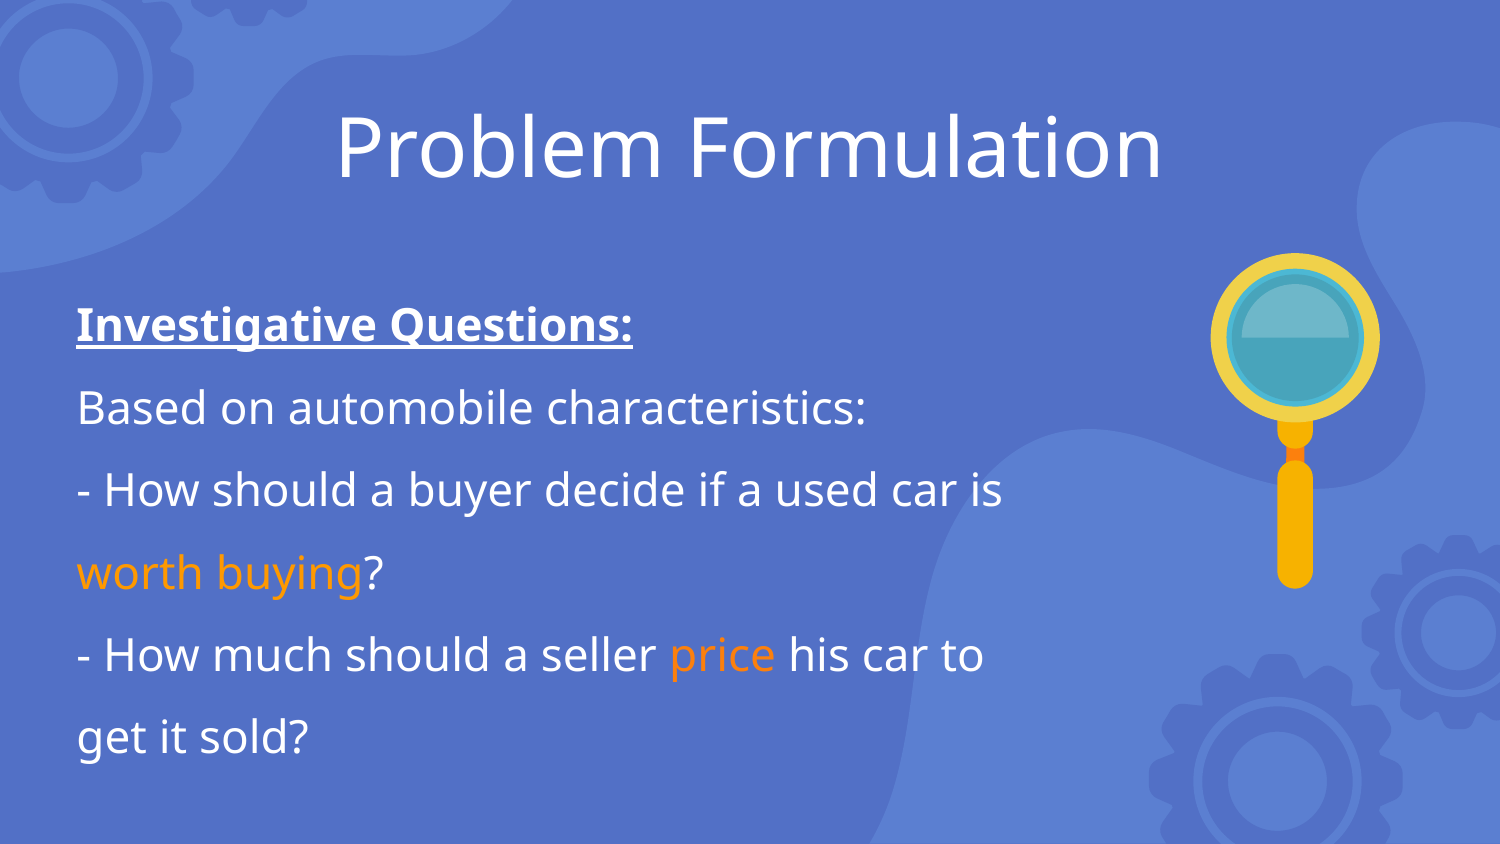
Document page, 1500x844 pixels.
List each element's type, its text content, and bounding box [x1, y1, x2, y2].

title Problem Formulation [118, 88, 1382, 200]
subtitle Investigative Questions: Based on automobile characteristics: - How should a buyer decide if a used car is worth buying? - How much should a seller price his car to get it sold? [76, 253, 1031, 814]
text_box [1151, 270, 1433, 538]
